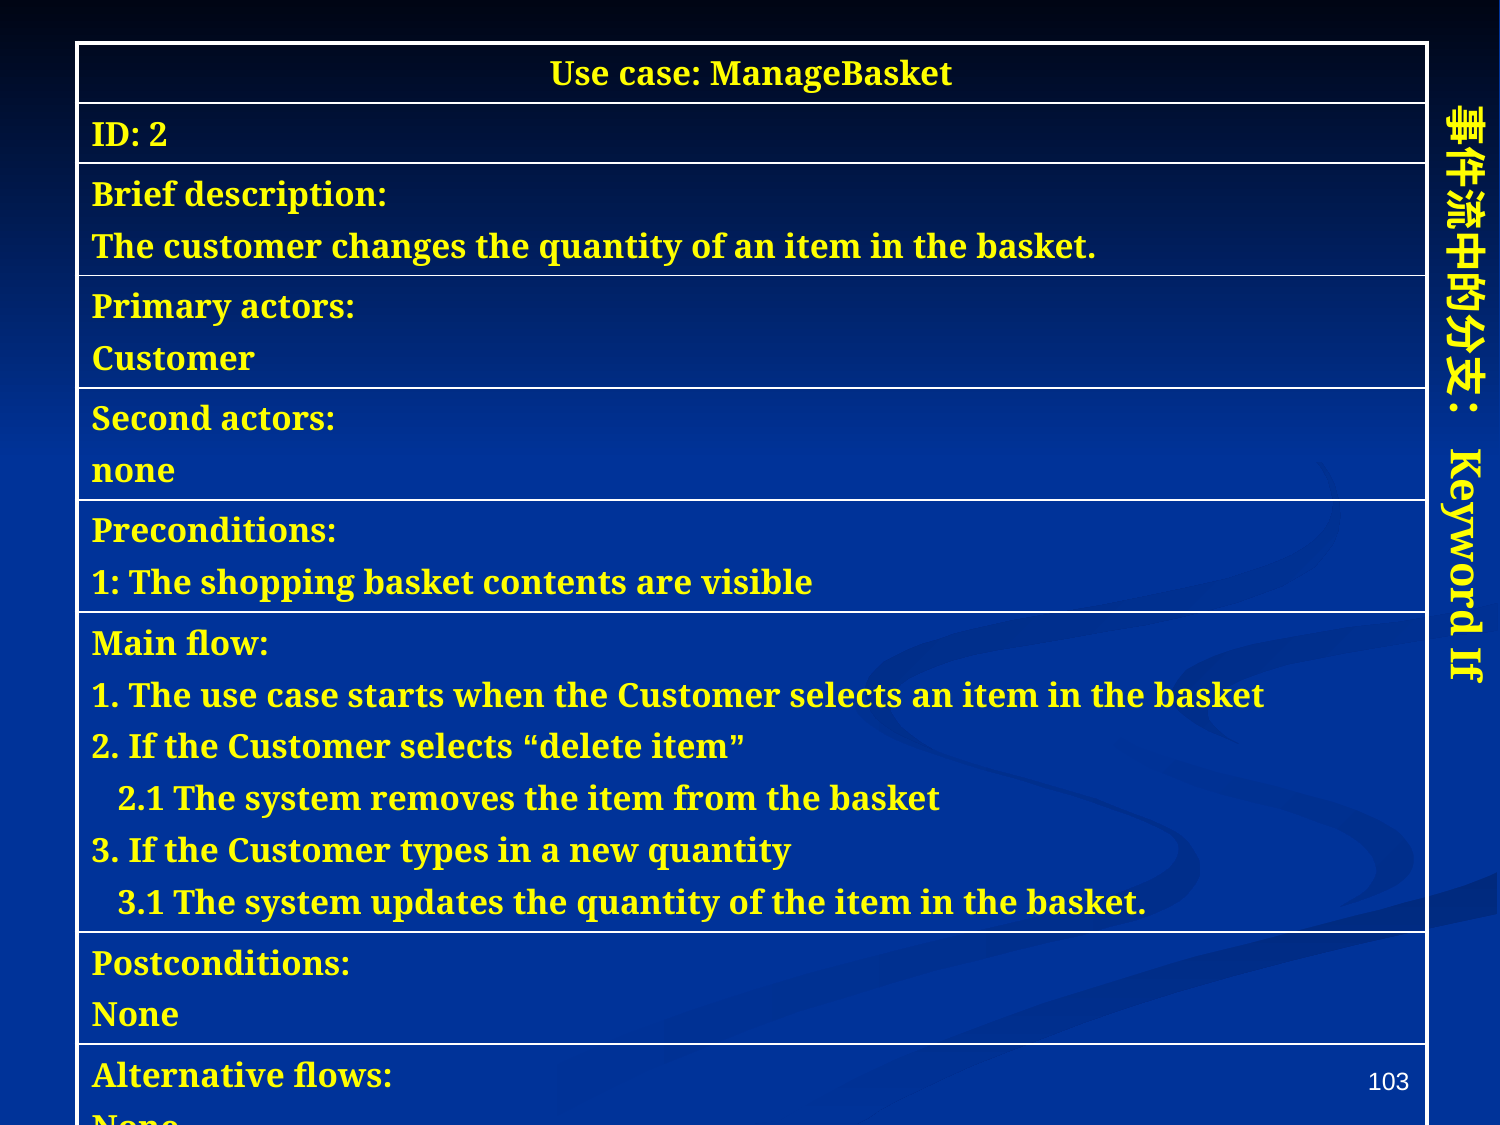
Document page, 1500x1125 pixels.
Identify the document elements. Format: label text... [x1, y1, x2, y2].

table_cell Alternative flows: None. [79, 1045, 1425, 1125]
table_cell Main flow: 1. The use case starts when the Customer selects an item in the basket 2. If the Customer selects “delete item” 2.1 The system removes the item from the basket 3. If the Customer types in a new quantity 3.1 The system updates the quantity of the item in the basket. [79, 613, 1425, 931]
text_box 事件流中的分支：Keyword If [1419, 90, 1500, 894]
table_cell Second actors: none [79, 389, 1419, 499]
table_cell ID: 2 [79, 104, 1419, 162]
table_cell Postconditions: None [79, 933, 1425, 1043]
table_cell Brief description: The customer changes the quantity of an item in the basket. [79, 164, 1419, 275]
table_cell Primary actors: Customer [79, 276, 1419, 387]
table_header Use case: ManageBasket [79, 45, 1425, 102]
table_cell Preconditions: 1: The shopping basket contents are visible [79, 501, 1419, 611]
